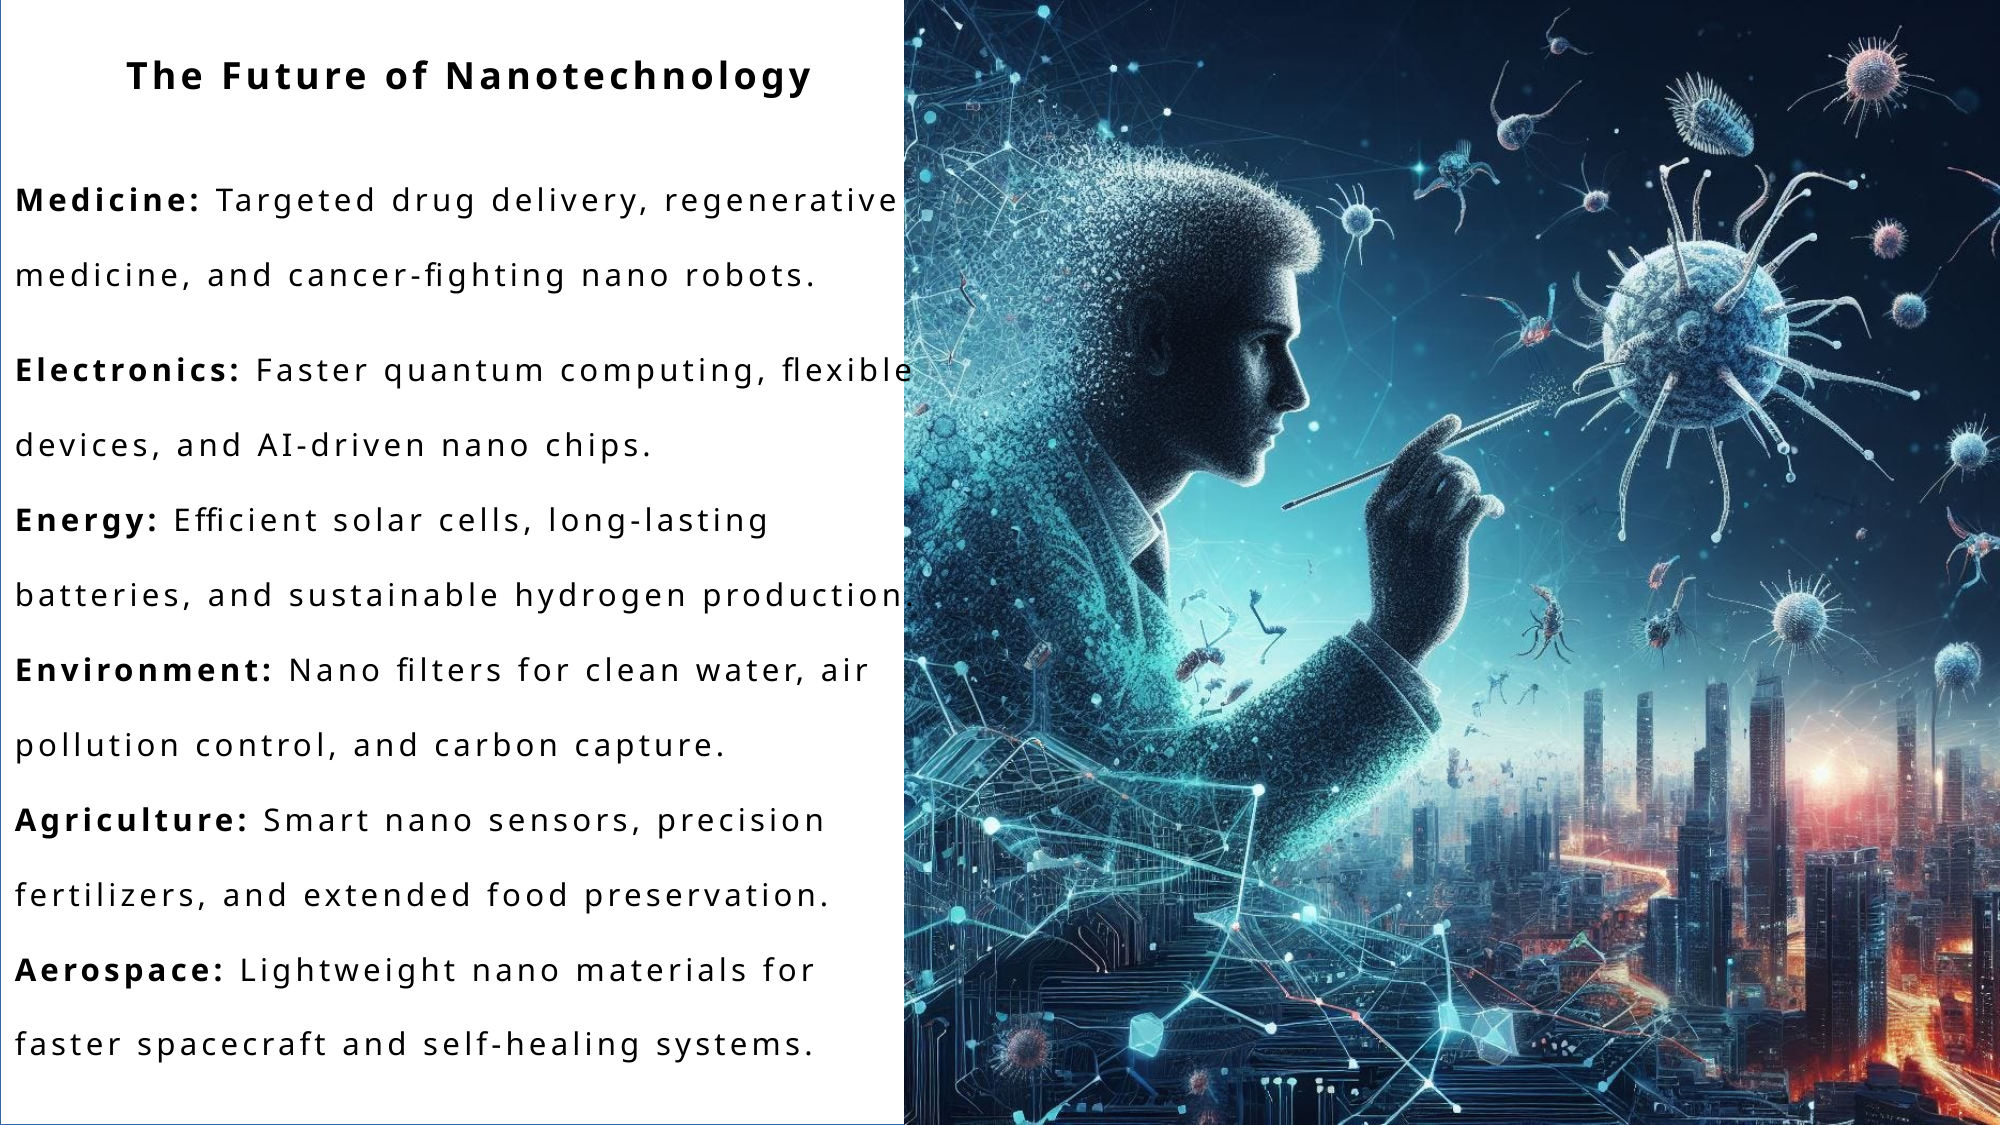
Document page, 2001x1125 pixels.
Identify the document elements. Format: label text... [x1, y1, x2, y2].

picture [904, 0, 2000, 1125]
list The Future of Nanotechnology Medicine: Targeted drug delivery, regenerative medicine, and cancer-fighting nano robots. Electronics: Faster quantum computing, flexible devices, and AI-driven nano chips. Energy: Efficient solar cells, long-lasting batteries, and sustainable hydrogen production. Environment: Nano filters for clean water, air pollution control, and carbon capture. Agriculture: Smart nano sensors, precision fertilizers, and extended food preservation. Aerospace: Lightweight nano materials for faster spacecraft and self-healing systems. [0, 0, 904, 1125]
picture [687, 298, 787, 398]
picture [687, 702, 787, 802]
